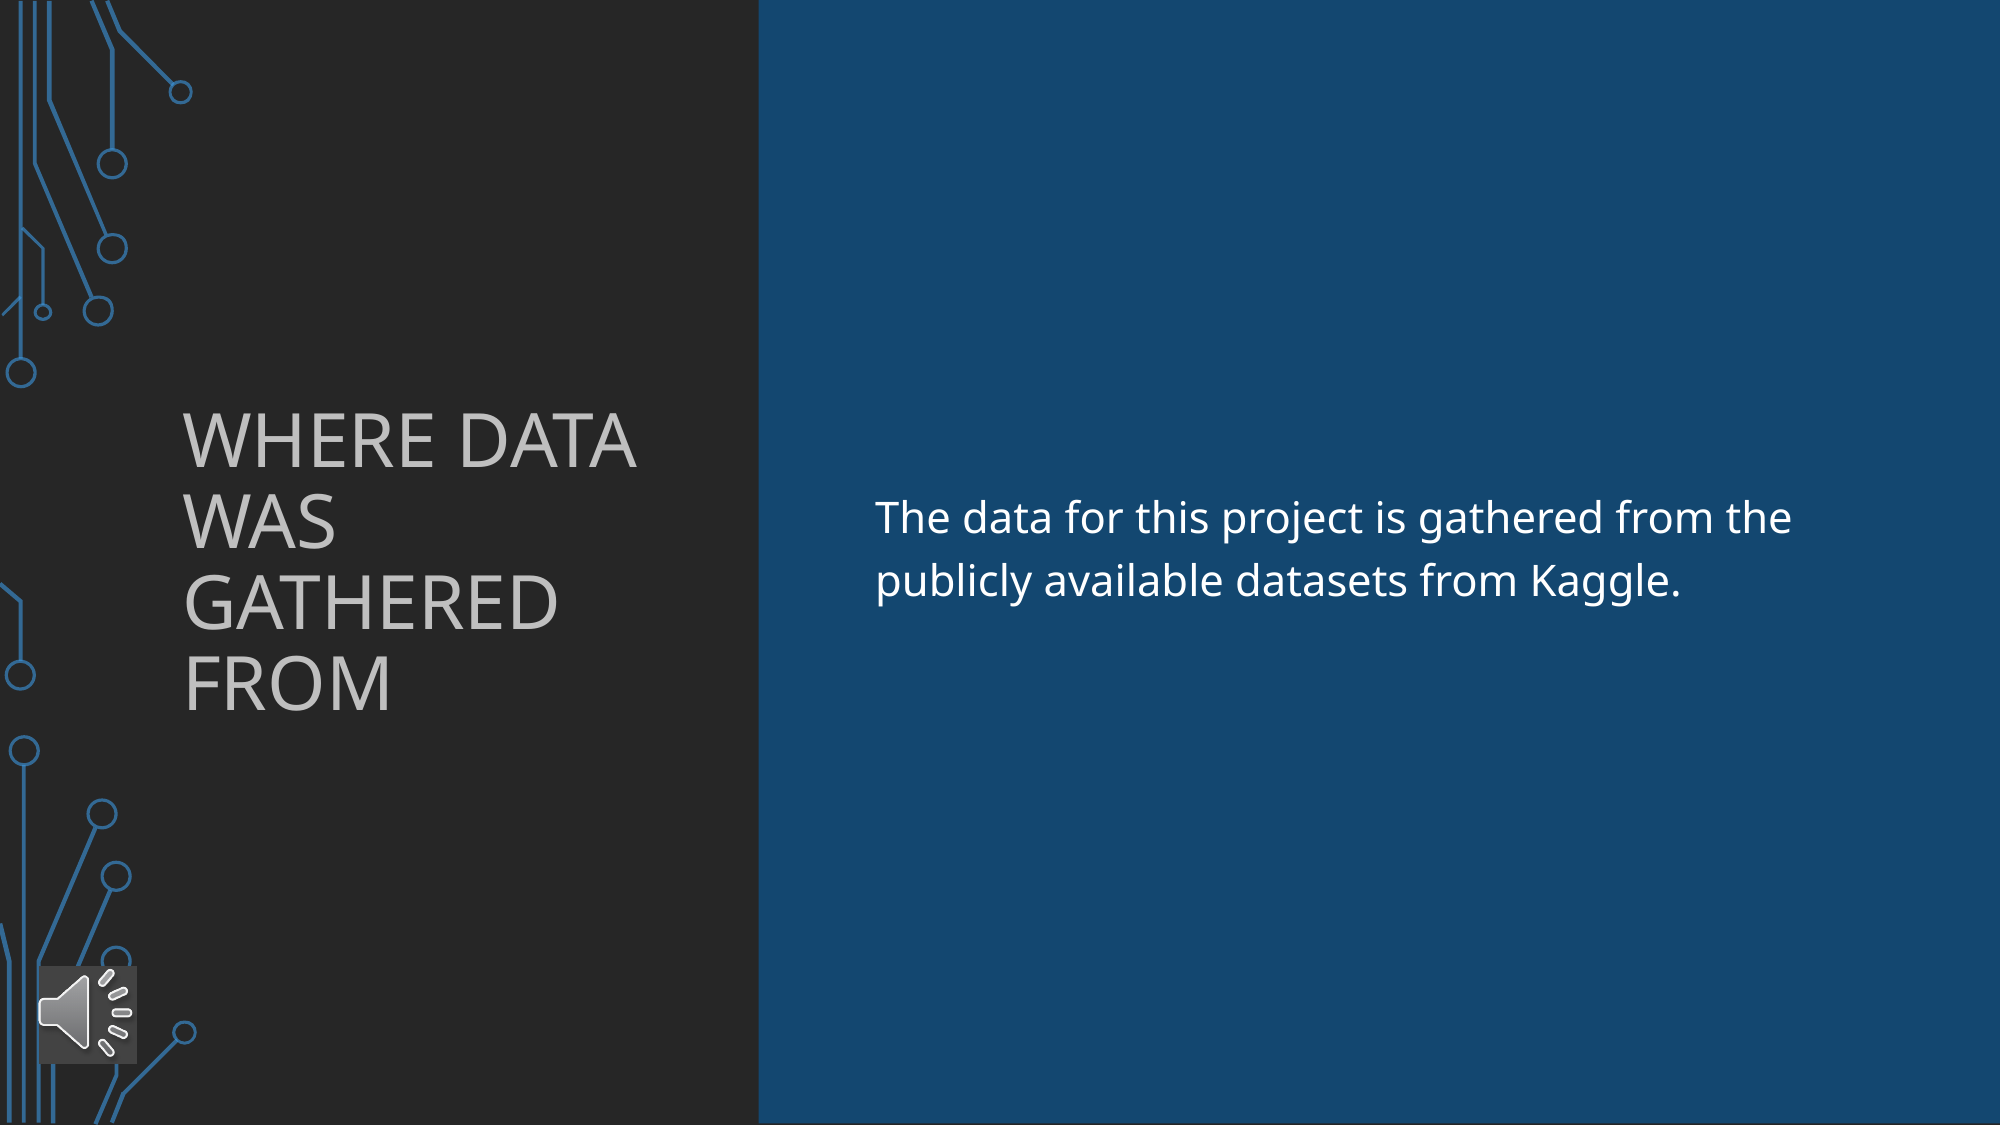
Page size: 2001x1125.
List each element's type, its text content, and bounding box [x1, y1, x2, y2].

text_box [0, 0, 199, 1125]
list The data for this project is gathered from the publicly available datasets from Kaggle. [860, 472, 1817, 652]
text_box [199, 0, 2000, 1125]
picture [37, 965, 139, 1066]
title Where Data was Gathered From [199, 179, 670, 950]
text_box [758, 0, 2000, 1124]
